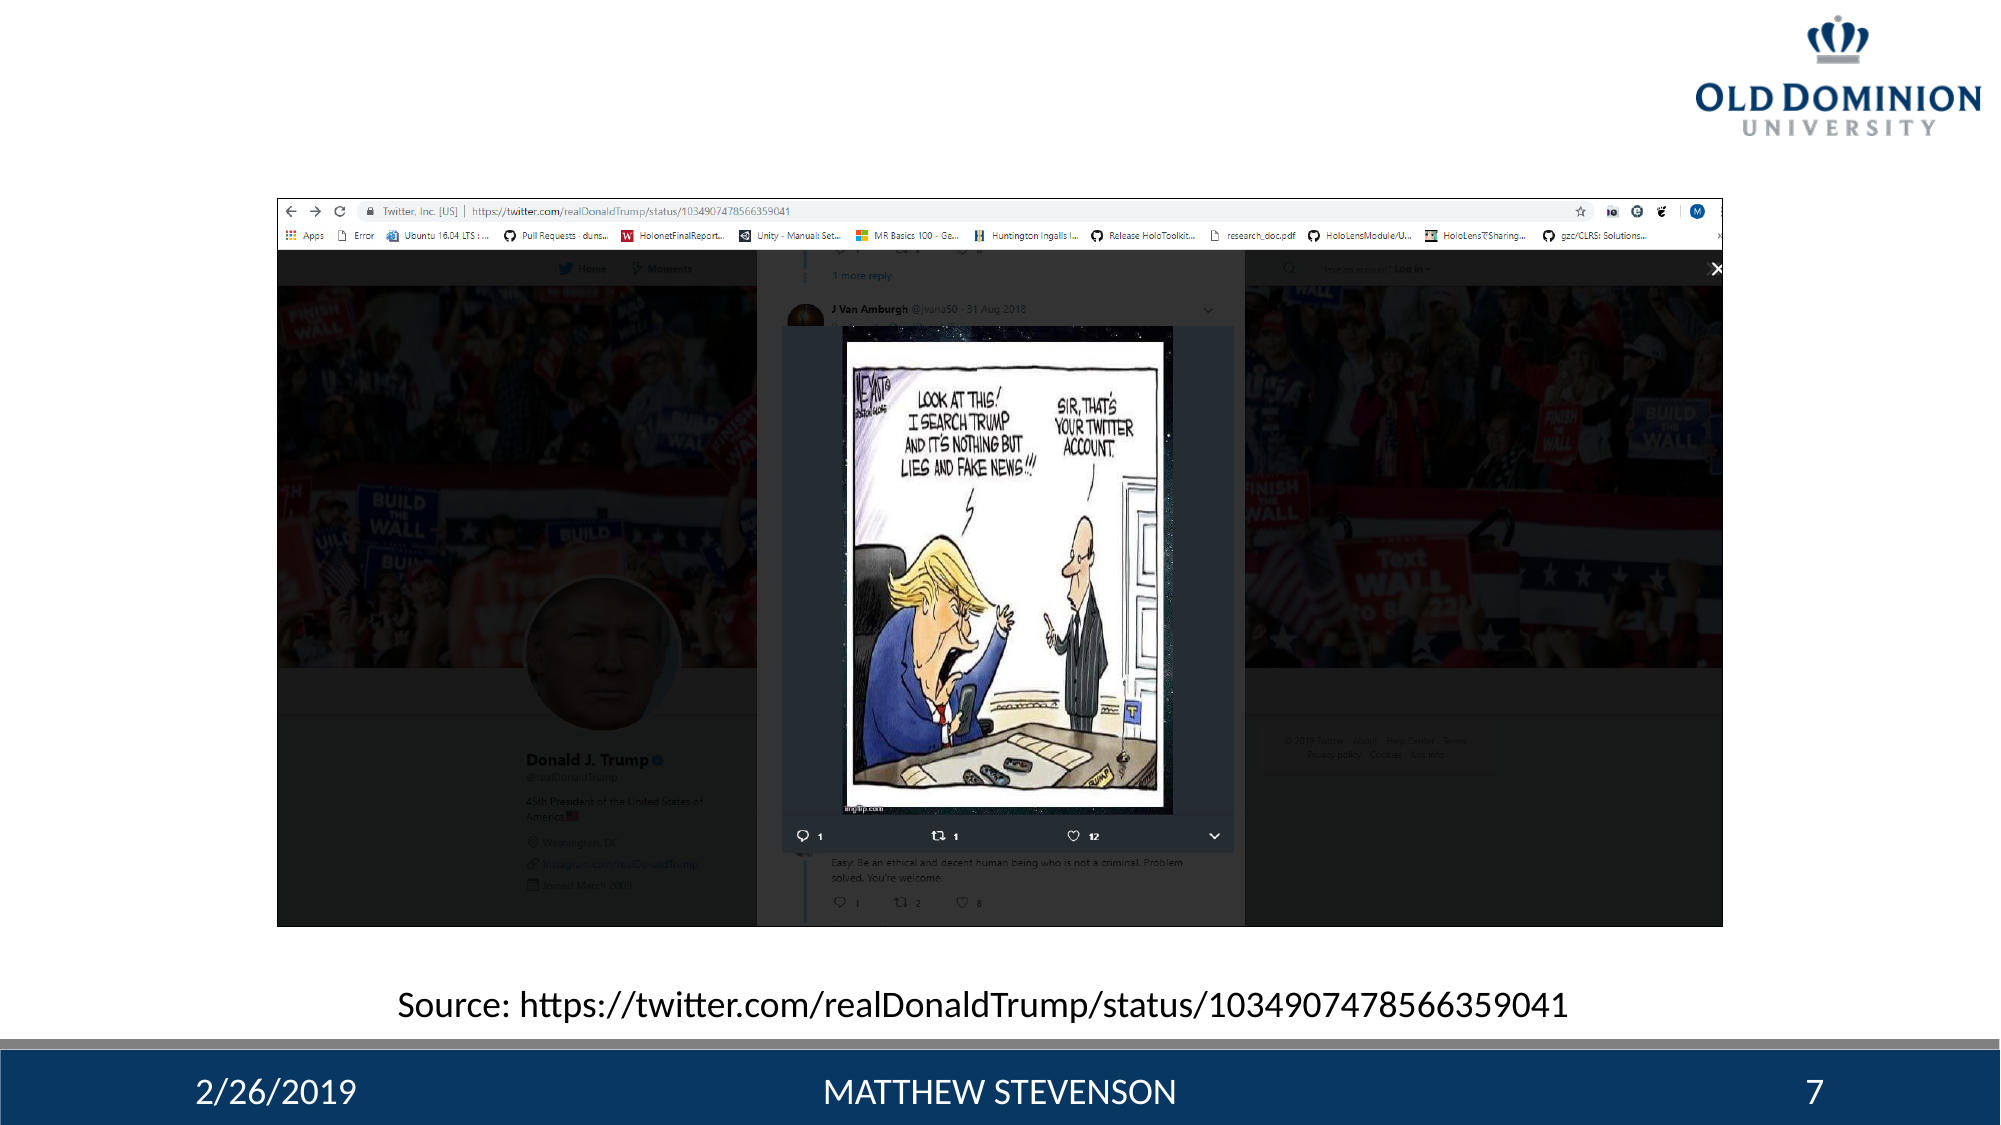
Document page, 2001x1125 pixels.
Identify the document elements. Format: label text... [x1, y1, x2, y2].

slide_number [180, 1059, 586, 1120]
picture [1696, 15, 1982, 136]
picture [276, 197, 1724, 928]
slide_number 7 [1624, 1059, 1840, 1120]
footer Matthew Stevenson [604, 1059, 1396, 1120]
text_box Source: https://twitter.com/realDonaldTrump/status/1034907478566359041 [382, 972, 1589, 1033]
